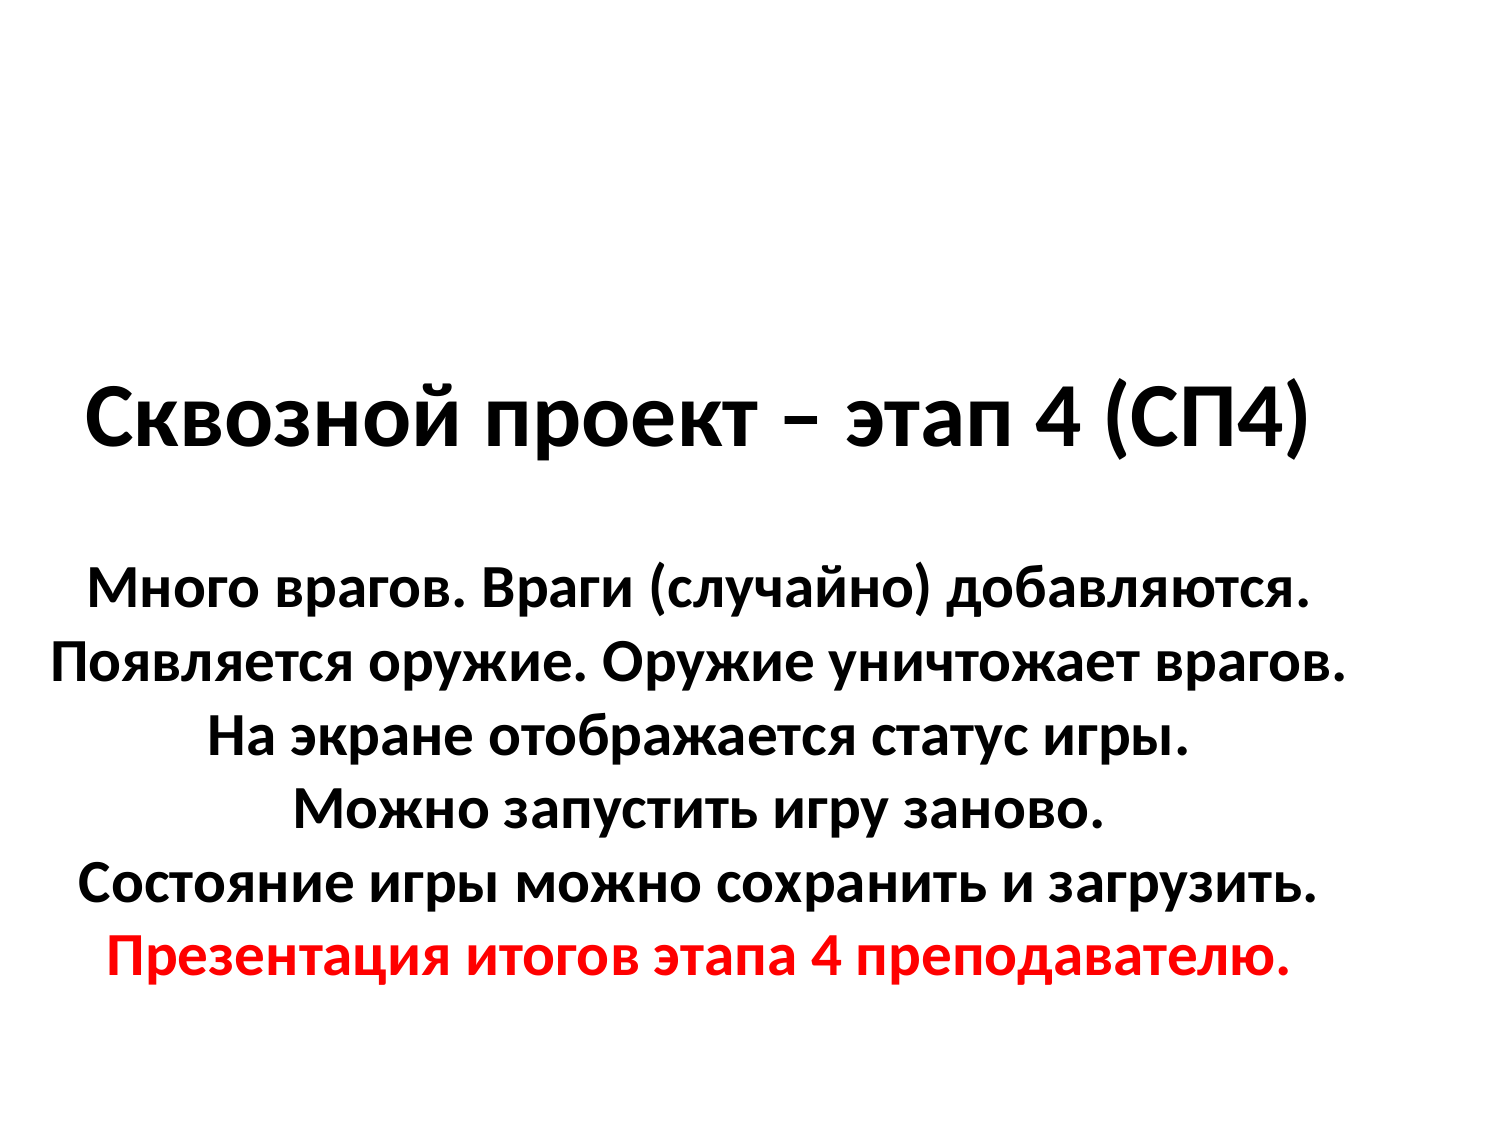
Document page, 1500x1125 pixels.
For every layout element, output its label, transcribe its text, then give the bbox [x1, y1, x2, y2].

text_box Много врагов. Враги (случайно) добавляются. Появляется оружие. Оружие уничтожает врагов. На экране отображается статус игры. Можно запустить игру заново. Состояние игры можно сохранить и загрузить. Презентация итогов этапа 4 преподавателю. [24, 538, 1375, 1024]
title Сквозной проект – этап 4 (СП4) [24, 315, 1375, 504]
